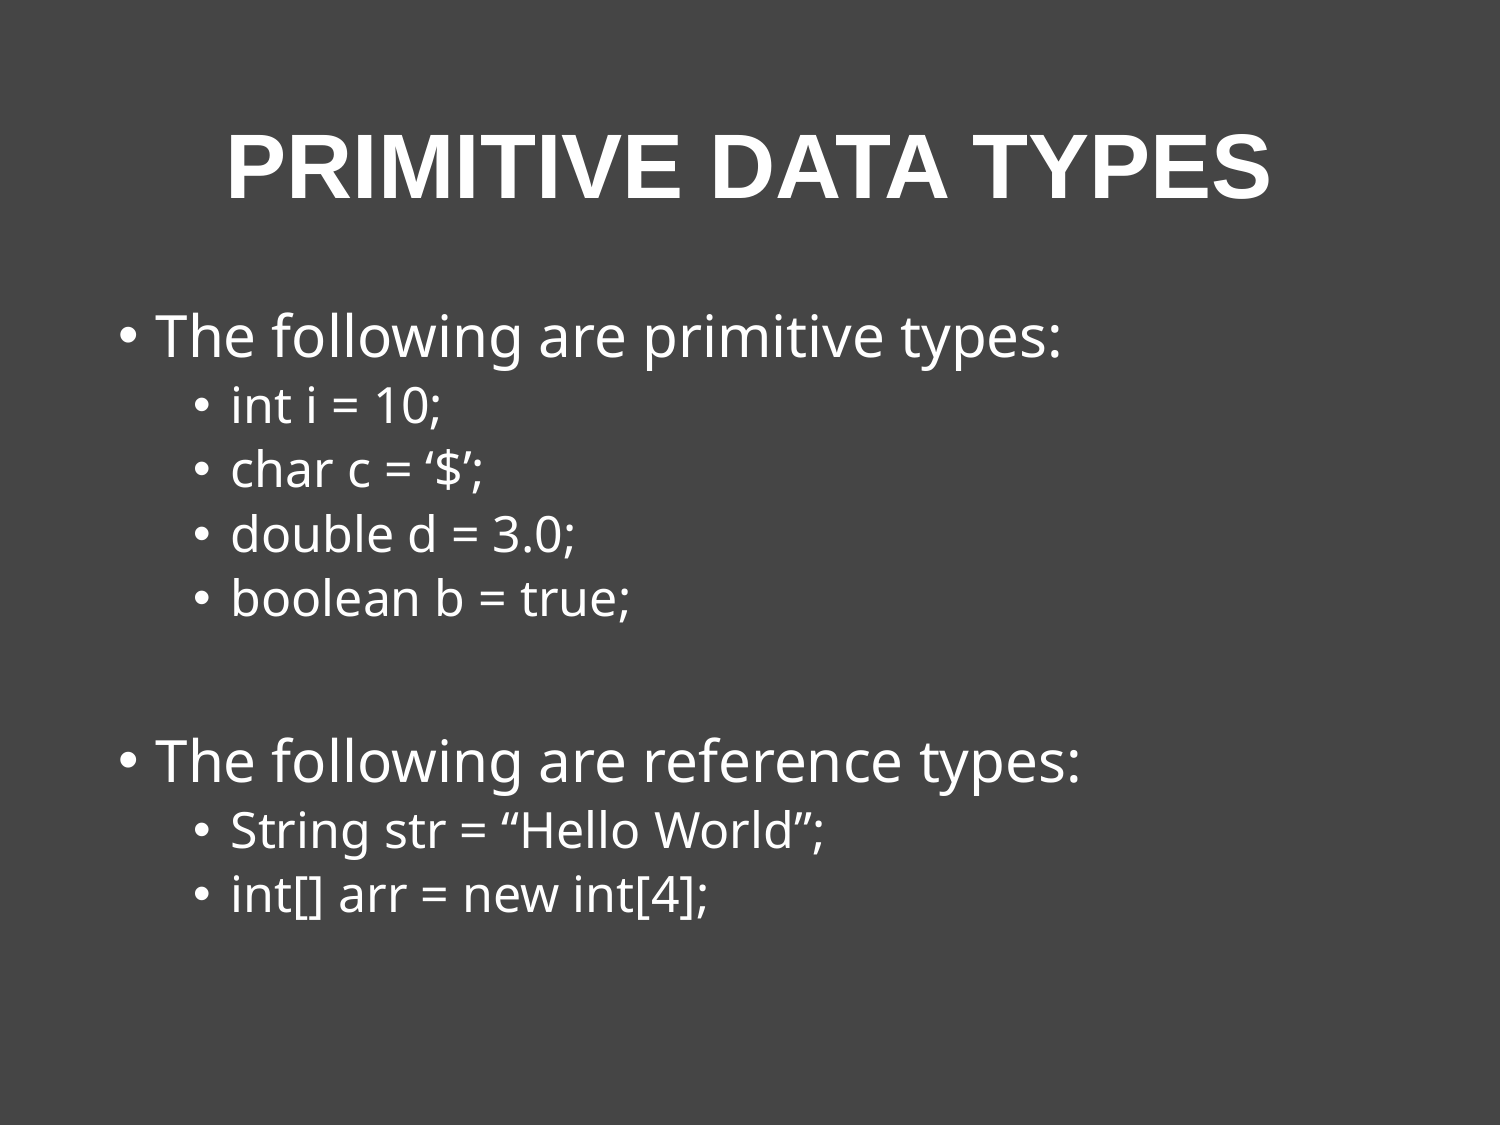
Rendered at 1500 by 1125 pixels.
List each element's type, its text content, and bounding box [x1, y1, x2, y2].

list The following are primitive types: int i = 10; char c = ‘$’; double d = 3.0; boolean b = true; The following are reference types: String str = “Hello World”; int[] arr = new int[4]; [103, 299, 1397, 1014]
title Primitive Data Types [103, 59, 1397, 278]
